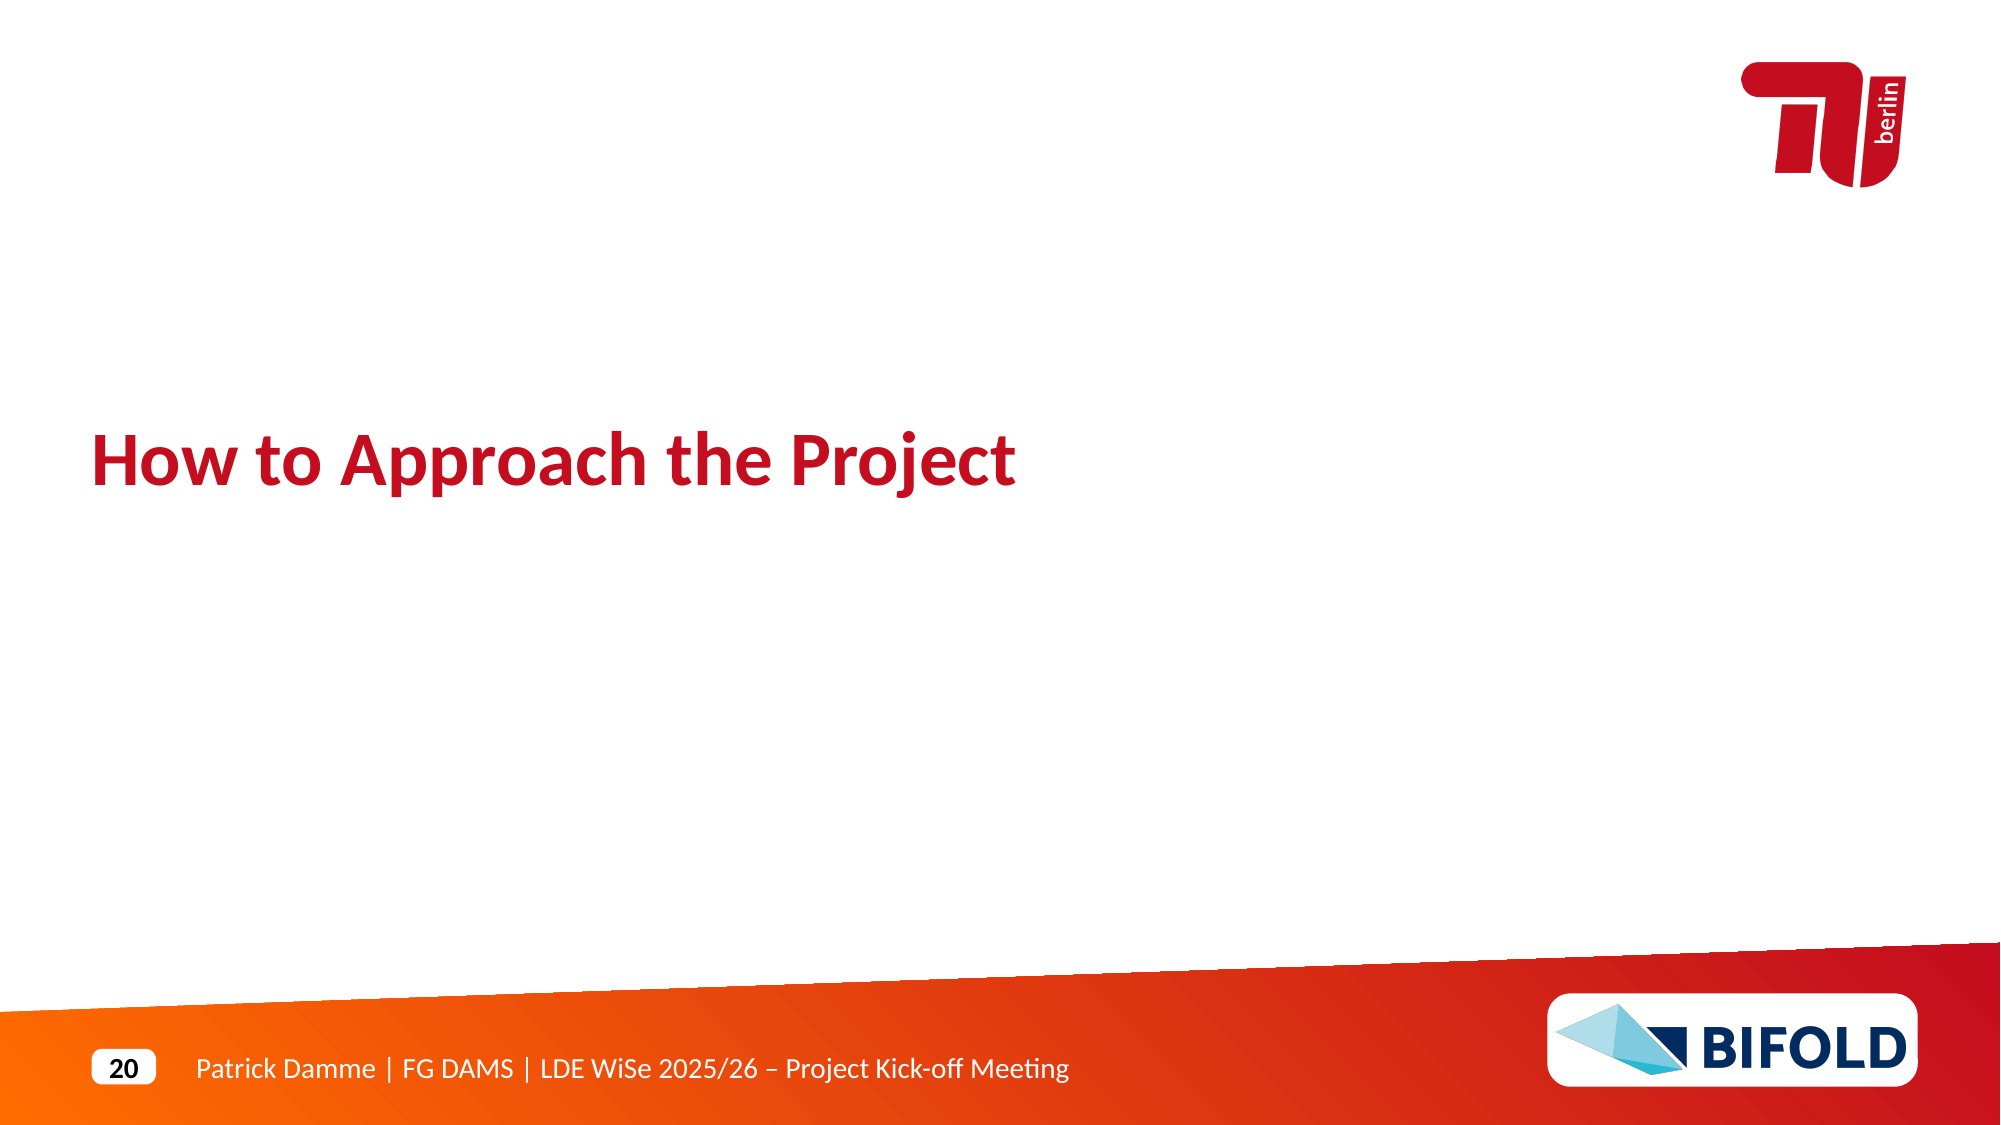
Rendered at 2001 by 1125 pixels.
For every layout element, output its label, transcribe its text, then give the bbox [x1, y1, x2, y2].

picture [1556, 1004, 1906, 1075]
list How to Approach the Project [91, 423, 1455, 542]
picture [1741, 62, 1906, 188]
